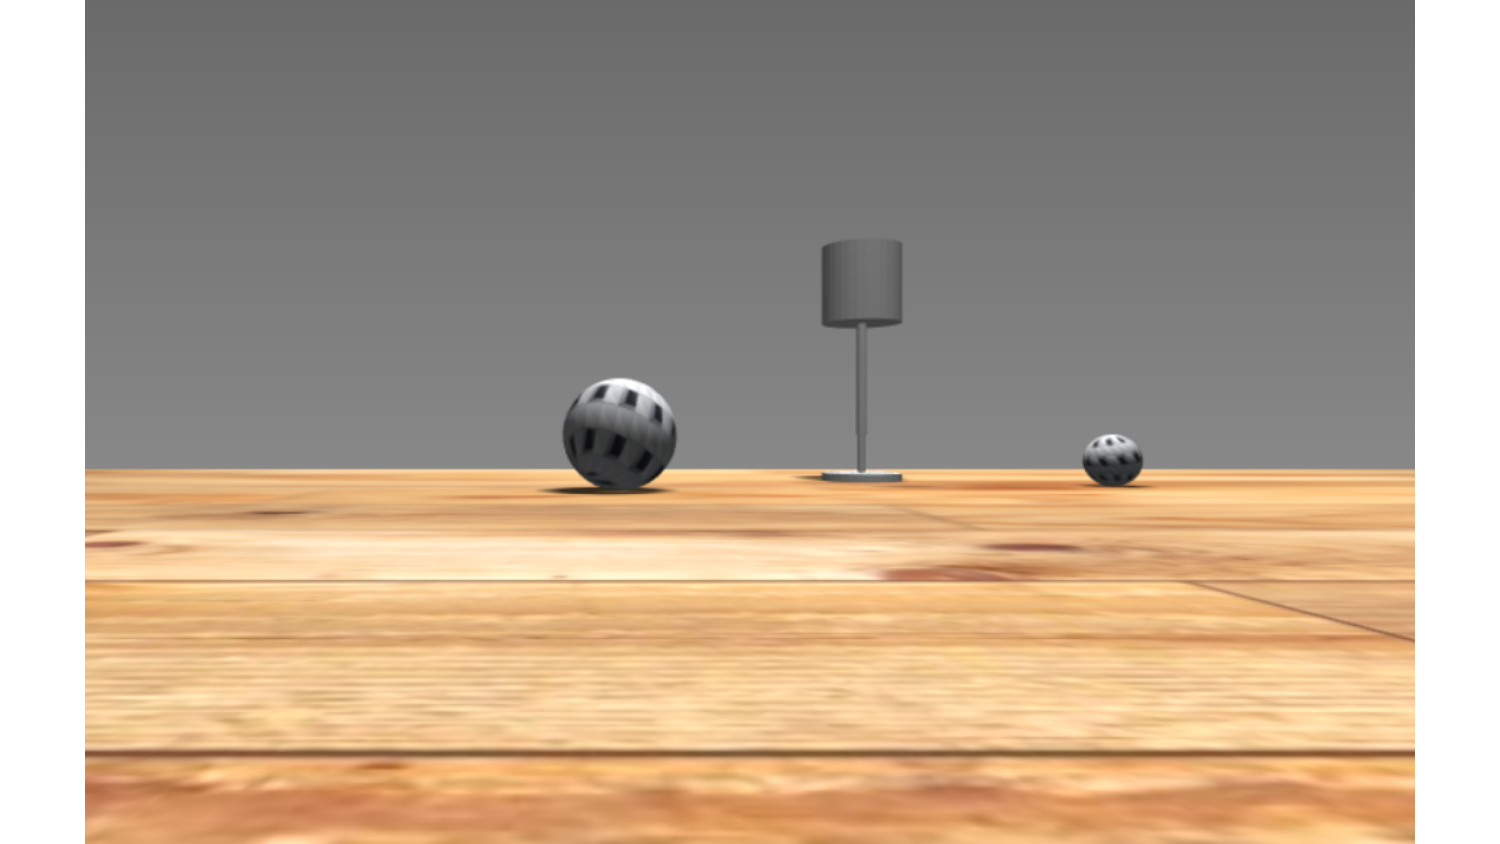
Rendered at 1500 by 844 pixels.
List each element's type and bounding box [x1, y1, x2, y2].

picture [85, 0, 1415, 844]
